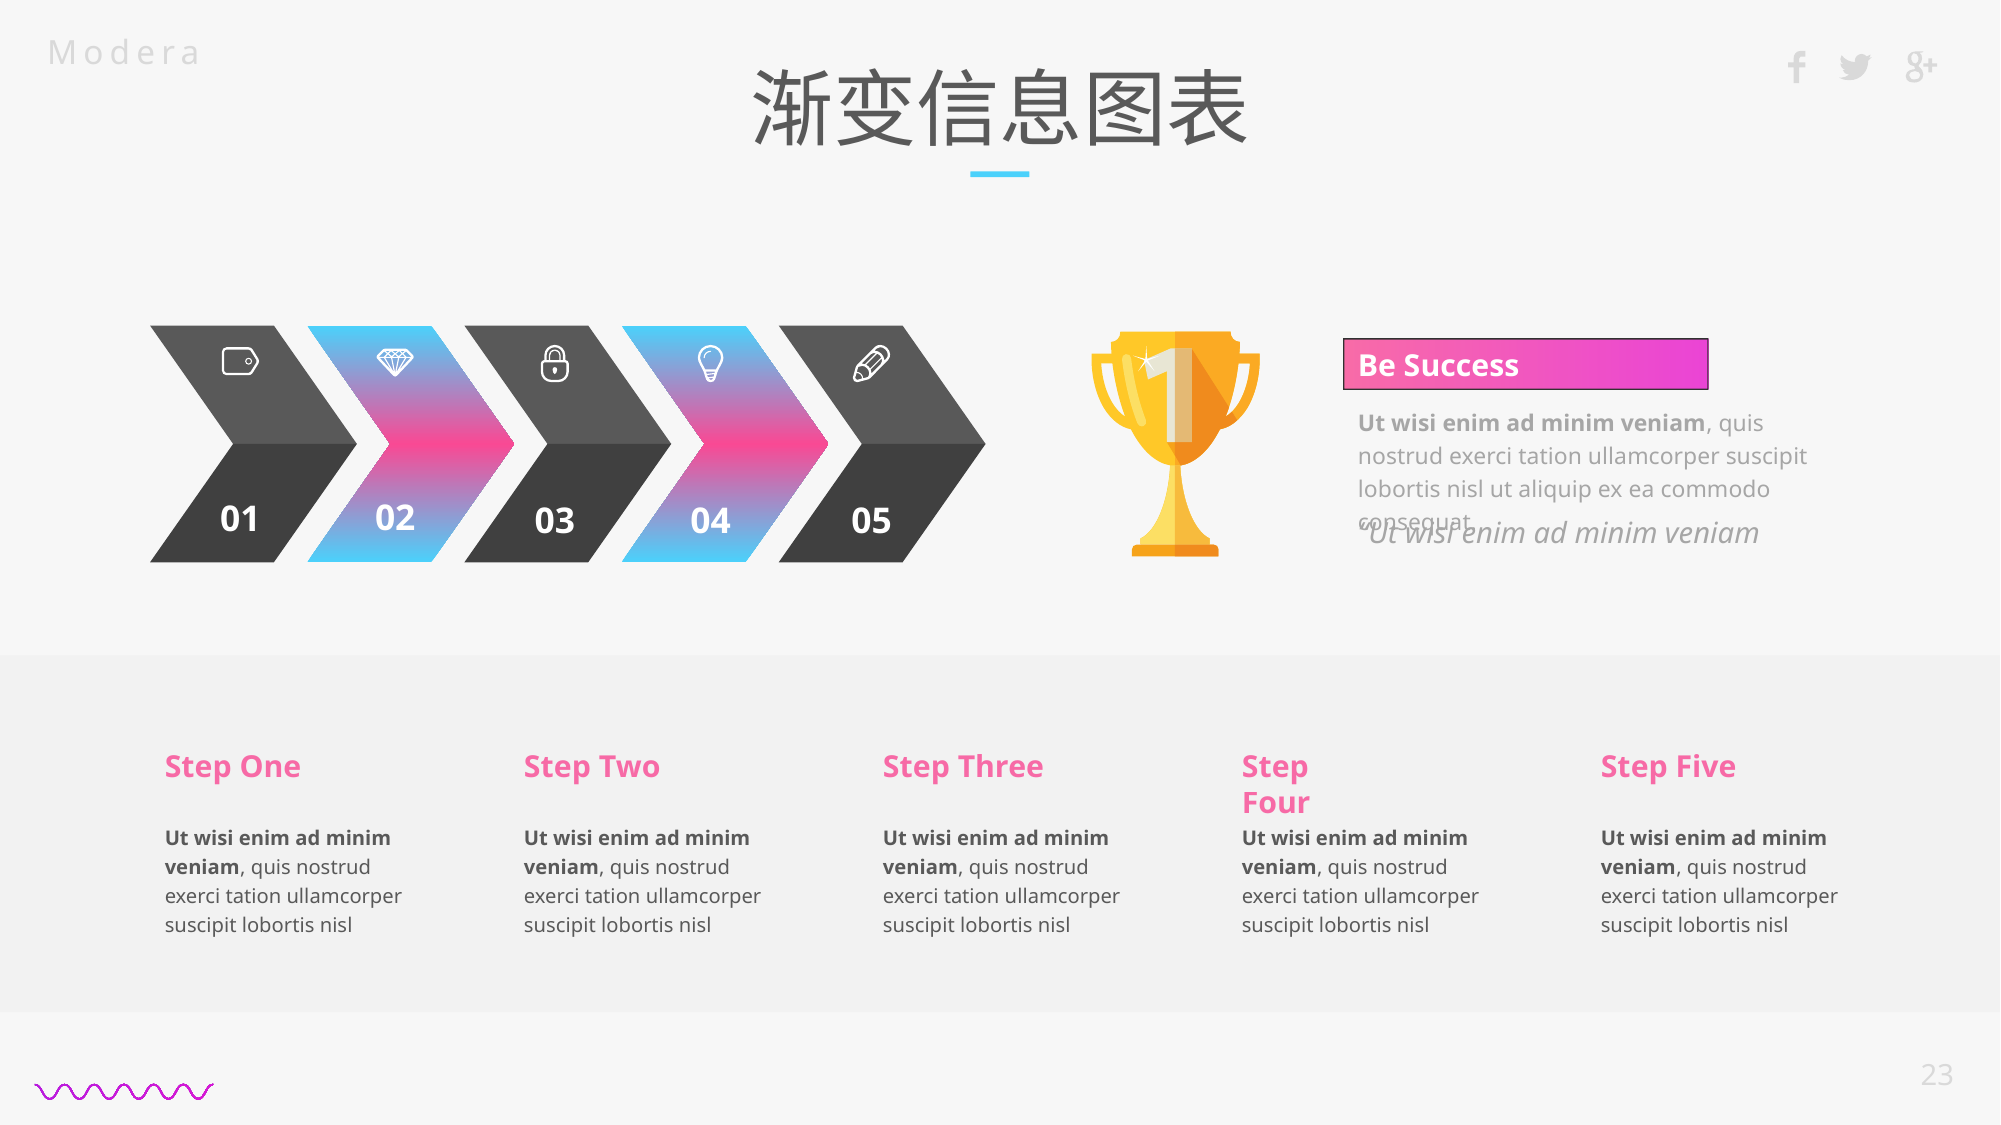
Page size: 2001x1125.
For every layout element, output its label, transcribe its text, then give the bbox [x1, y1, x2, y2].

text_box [1091, 331, 1850, 564]
title 渐变信息图表 [137, 59, 1863, 178]
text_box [0, 655, 2000, 1013]
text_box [150, 325, 986, 563]
